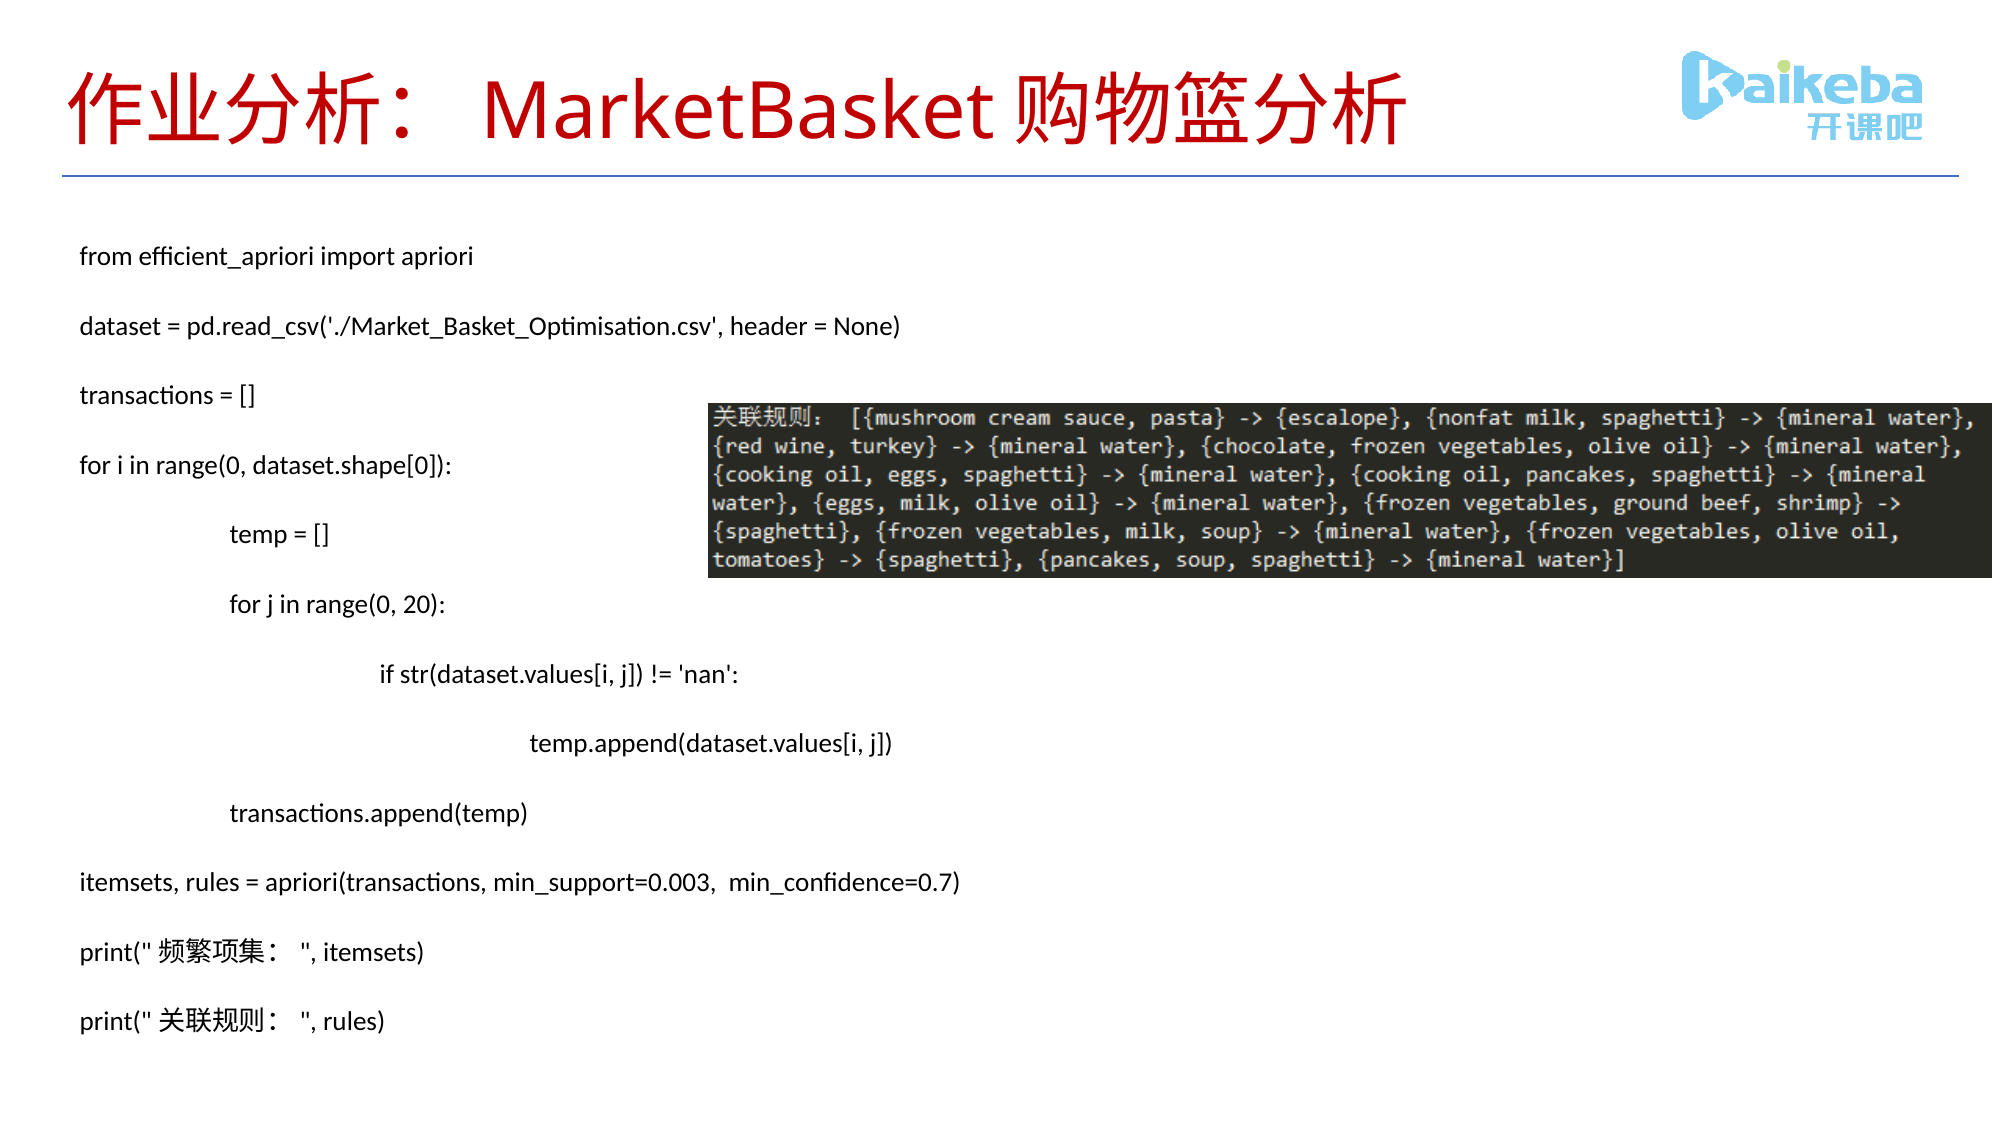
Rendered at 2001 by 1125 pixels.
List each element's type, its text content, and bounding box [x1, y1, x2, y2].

picture [708, 403, 1992, 578]
title 作业分析：MarketBasket购物篮分析 [57, 59, 1728, 167]
list from efficient_apriori import apriori dataset = pd.read_csv('./Market_Basket_Optimisation.csv', header = None) transactions = [] for i in range(0, dataset.shape[0]): temp = [] for j in range(0, 20): if str(dataset.values[i, j]) != 'nan': temp.append(dataset.values[i, j]) transactions.append(temp) itemsets, rules = apriori(transactions, min_support=0.003, min_confidence=0.7) print("频繁项集：", itemsets) print("关联规则：", rules) [71, 214, 1026, 1027]
